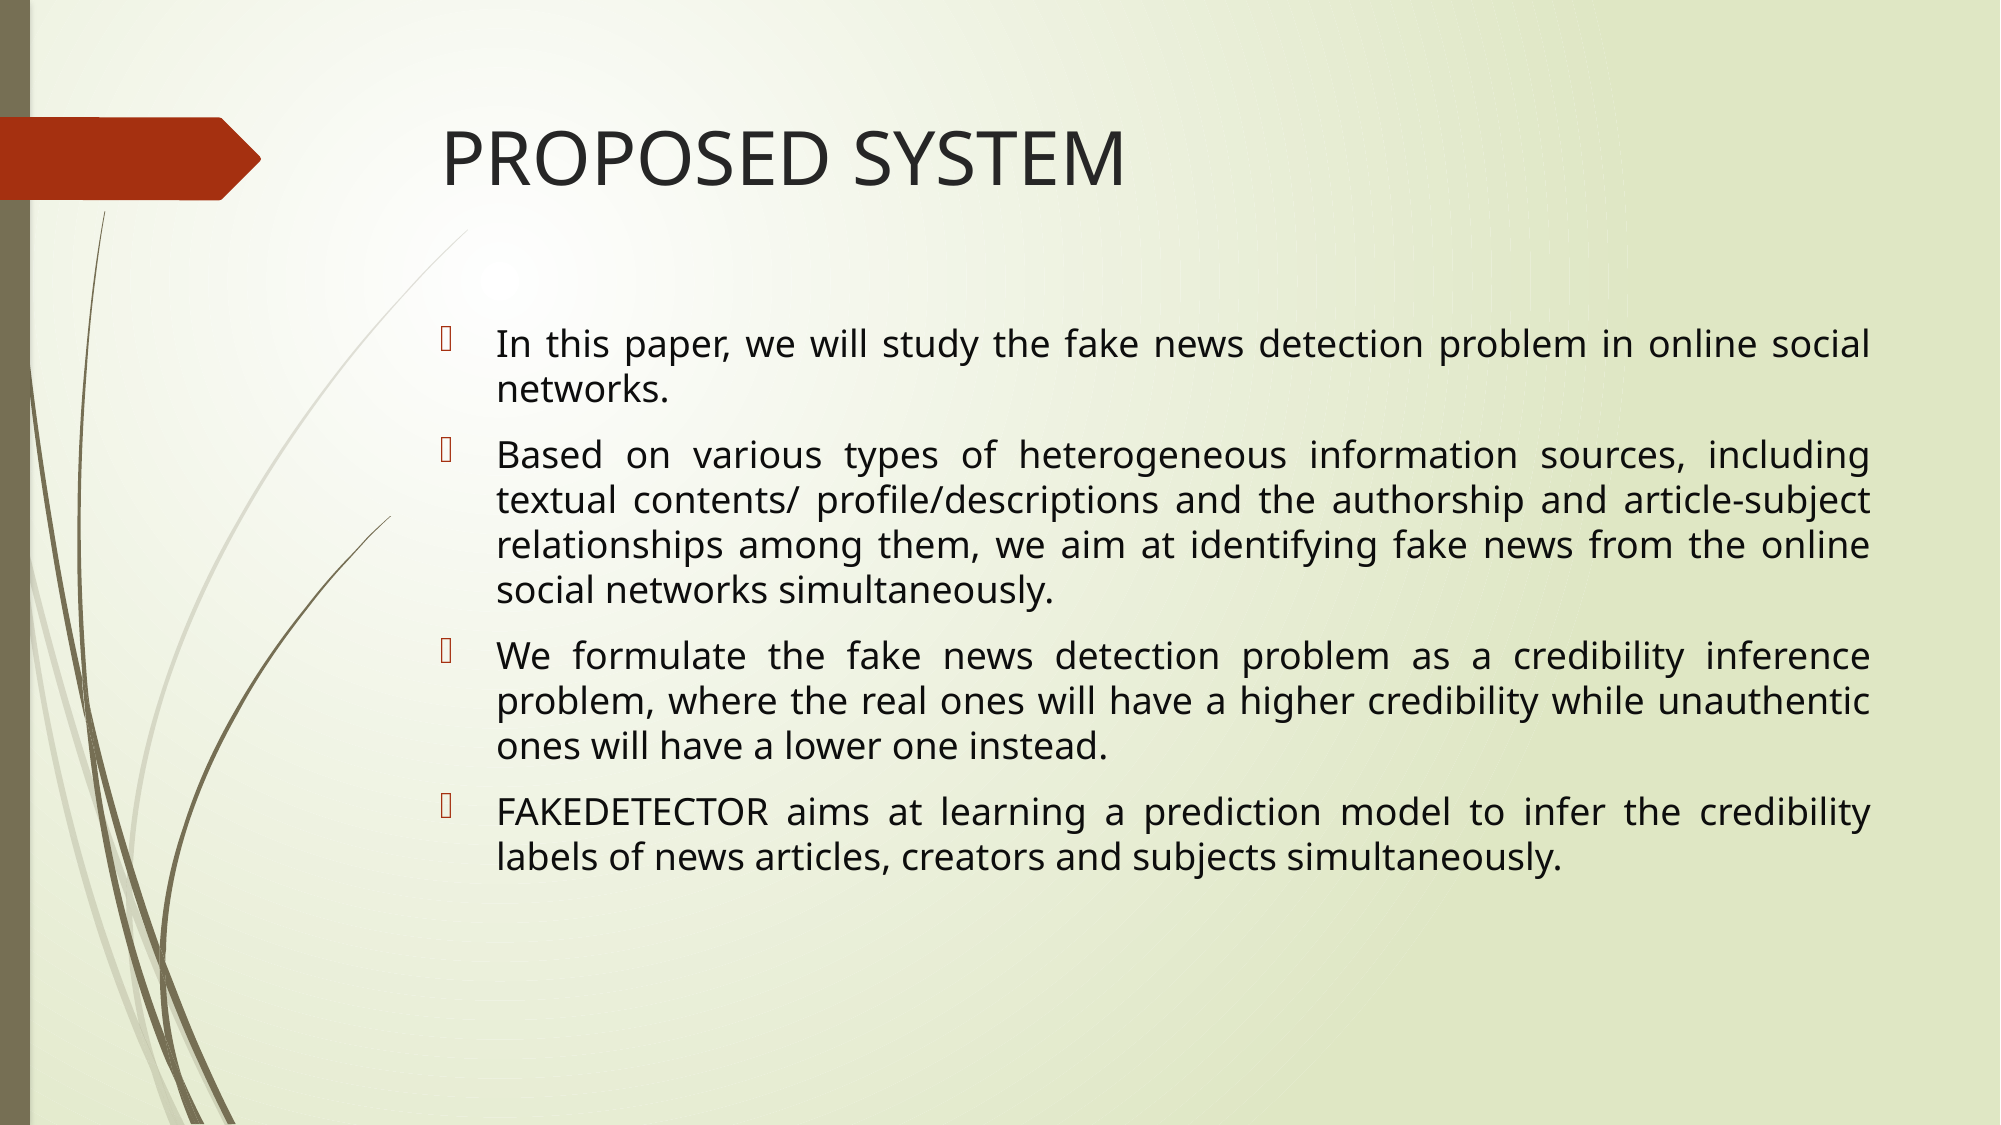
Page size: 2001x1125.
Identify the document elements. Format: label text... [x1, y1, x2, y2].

title PROPOSED SYSTEM [425, 102, 1888, 312]
list In this paper, we will study the fake news detection problem in online social networks. Based on various types of heterogeneous information sources, including textual contents/ profile/descriptions and the authorship and article-subject relationships among them, we aim at identifying fake news from the online social networks simultaneously. We formulate the fake news detection problem as a credibility inference problem, where the real ones will have a higher credibility while unauthentic ones will have a lower one instead. FAKEDETECTOR aims at learning a prediction model to infer the credibility labels of news articles, creators and subjects simultaneously. [424, 312, 1888, 1098]
